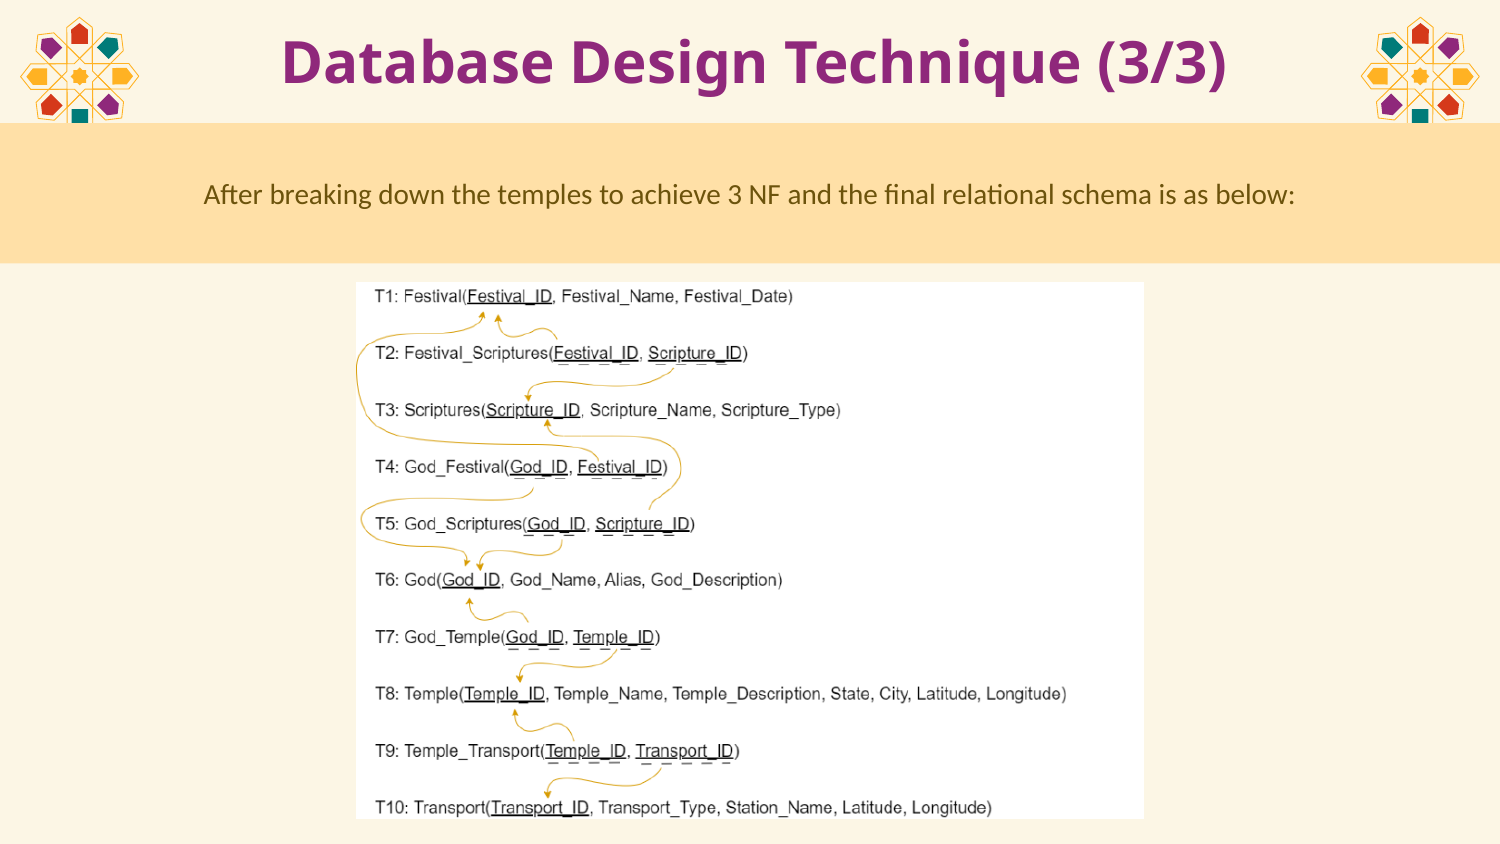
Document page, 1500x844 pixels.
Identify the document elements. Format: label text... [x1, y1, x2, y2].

picture [355, 282, 1145, 819]
title Database Design Technique (3/3) [122, 25, 1386, 104]
text_box After breaking down the temples to achieve 3 NF and the final relational schema is as below: [0, 121, 1500, 265]
